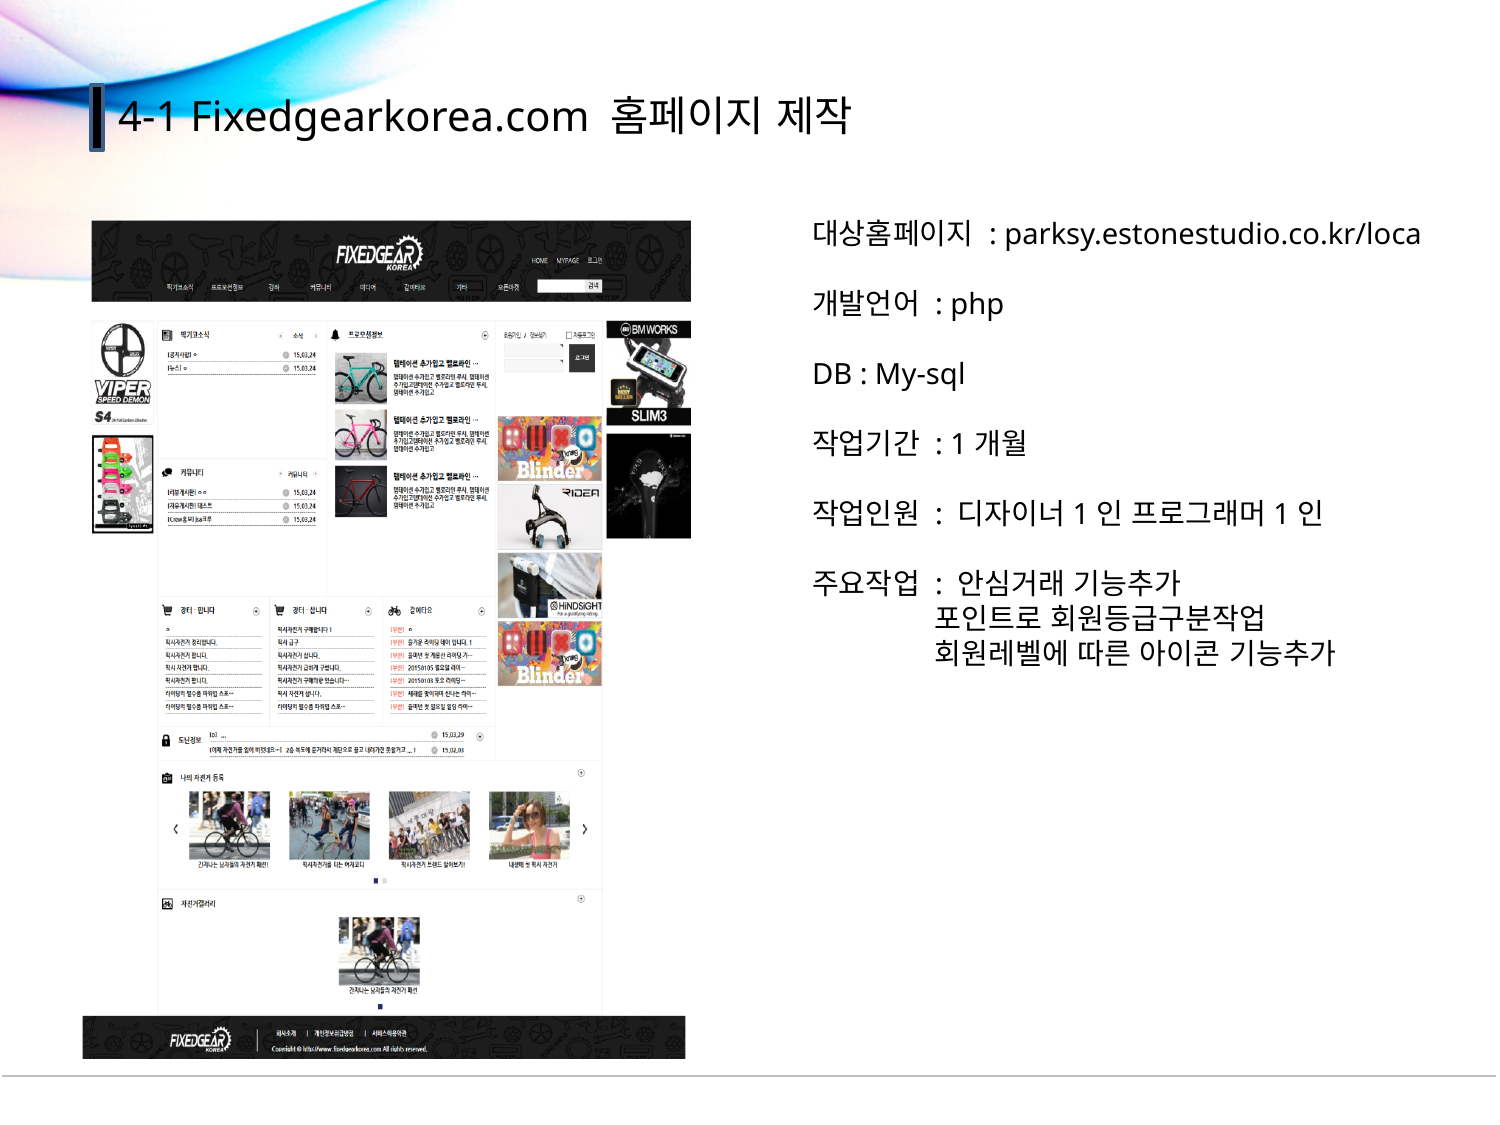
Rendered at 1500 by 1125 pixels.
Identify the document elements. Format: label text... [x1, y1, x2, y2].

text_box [82, 220, 692, 1059]
text_box [89, 83, 105, 152]
text_box 4-1 Fixedgearkorea.com 홈페이지 제작 [103, 62, 1397, 173]
picture [0, 0, 455, 388]
text_box 대상홈페이지 : parksy.estonestudio.co.kr/loca 개발언어 : php DB : My-sql 작업기간 : 1개월 작업인원 : 디자이너1인 프로그래머1인 주요작업 : 안심거래 기능추가 포인트로 회원등급구분작업 회원레벨에 따른 아이콘 기능추가 [797, 208, 1459, 808]
